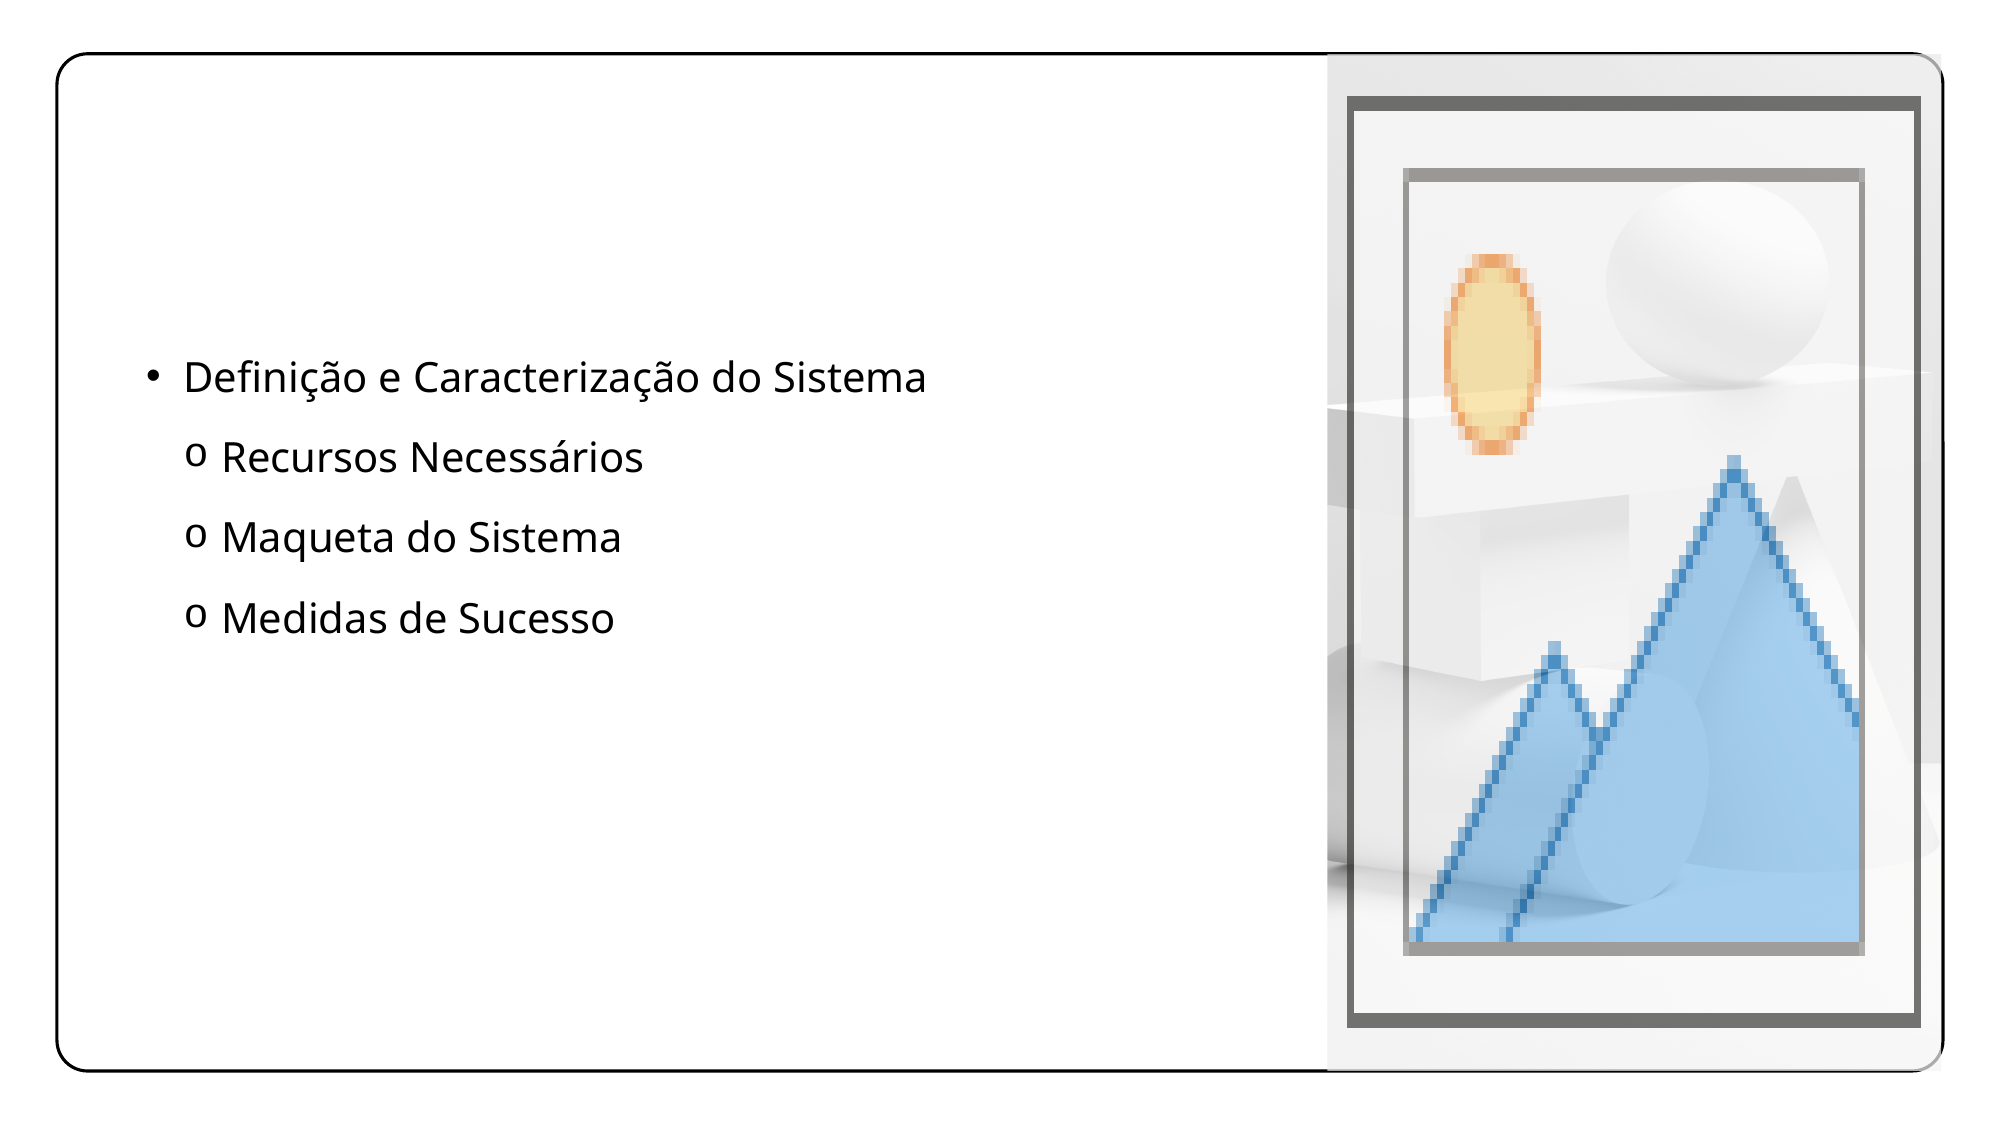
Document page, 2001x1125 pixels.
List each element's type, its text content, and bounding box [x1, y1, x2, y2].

list Definição e Caracterização do Sistema Recursos Necessários Maqueta do Sistema Medidas de Sucesso [130, 322, 1247, 970]
picture [1327, 54, 1942, 1071]
